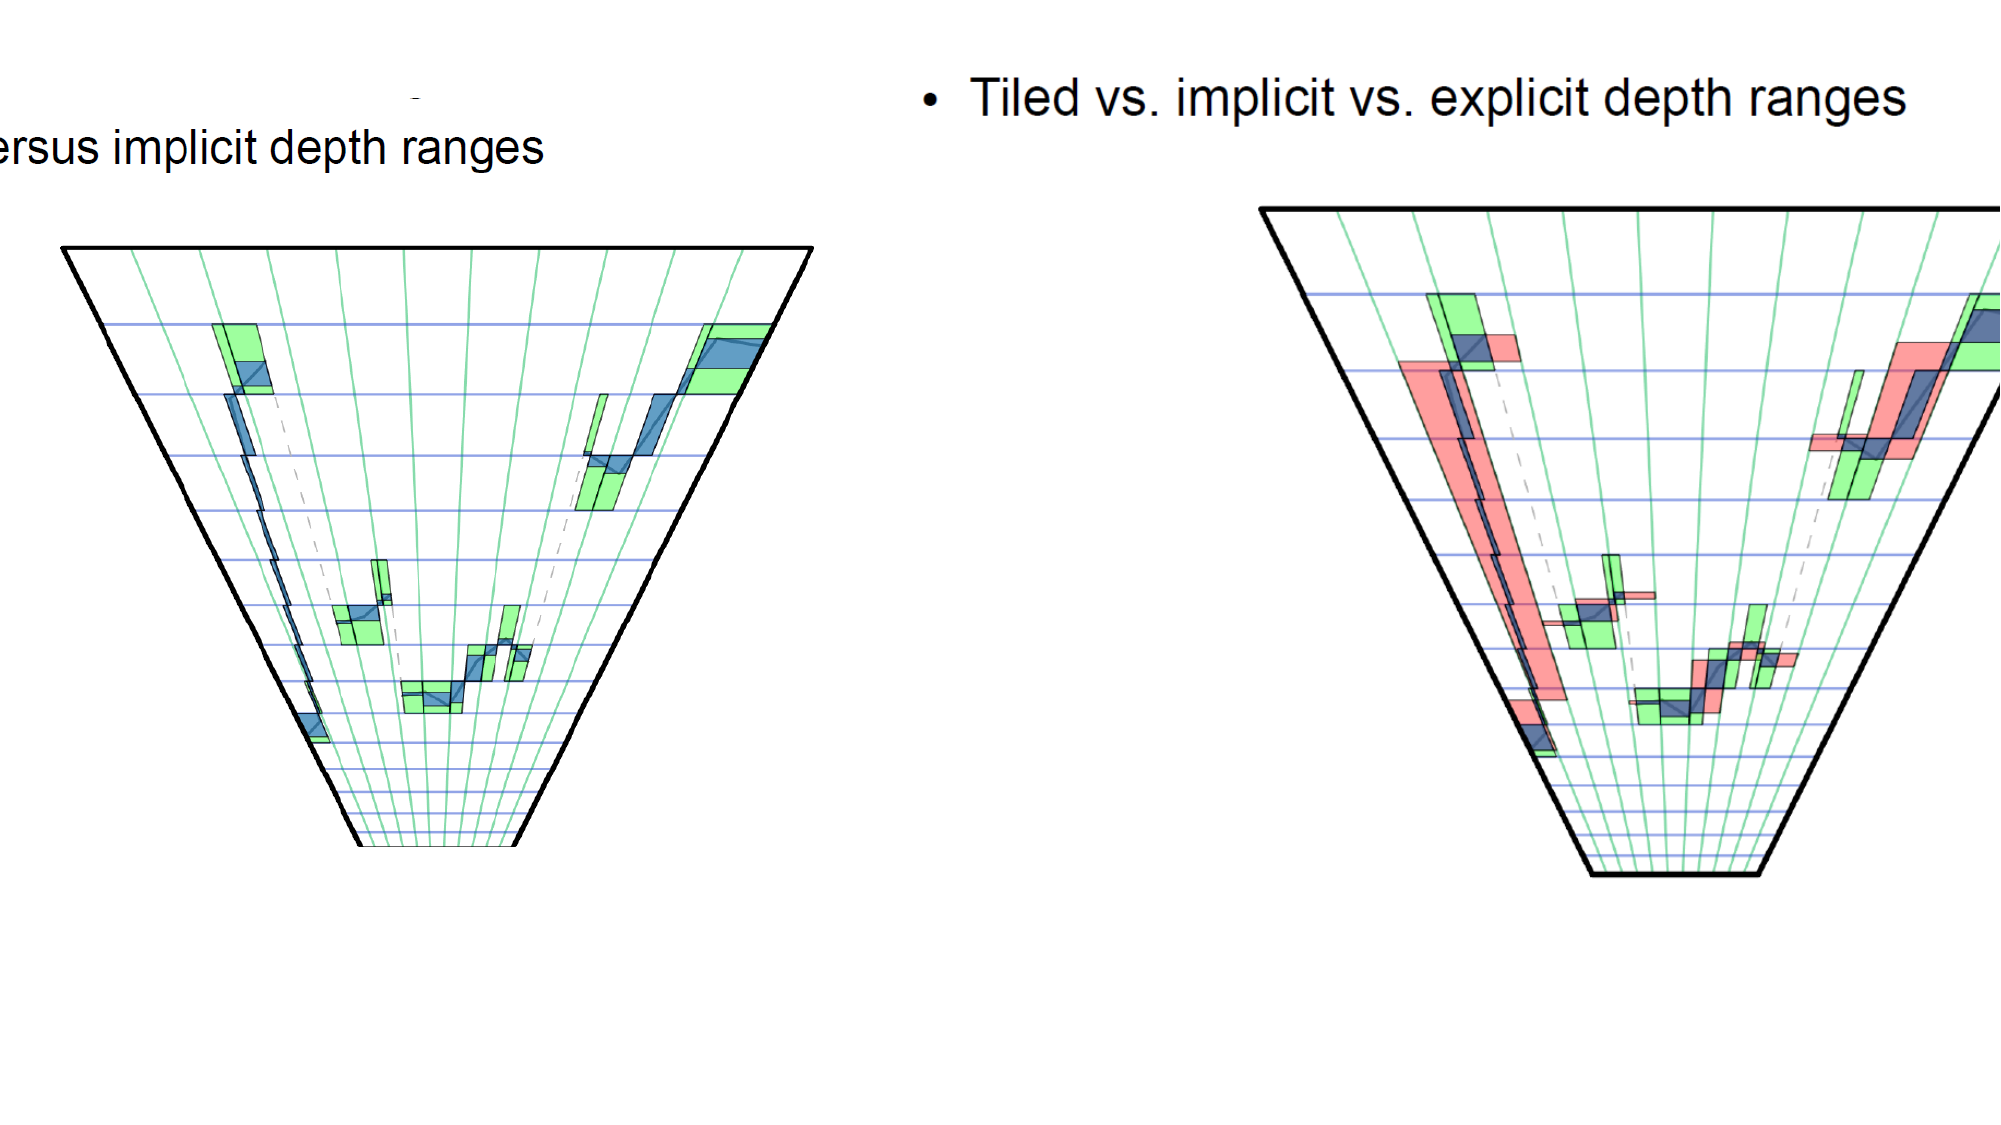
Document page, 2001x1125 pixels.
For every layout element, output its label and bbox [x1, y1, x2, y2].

picture [0, 59, 2000, 886]
